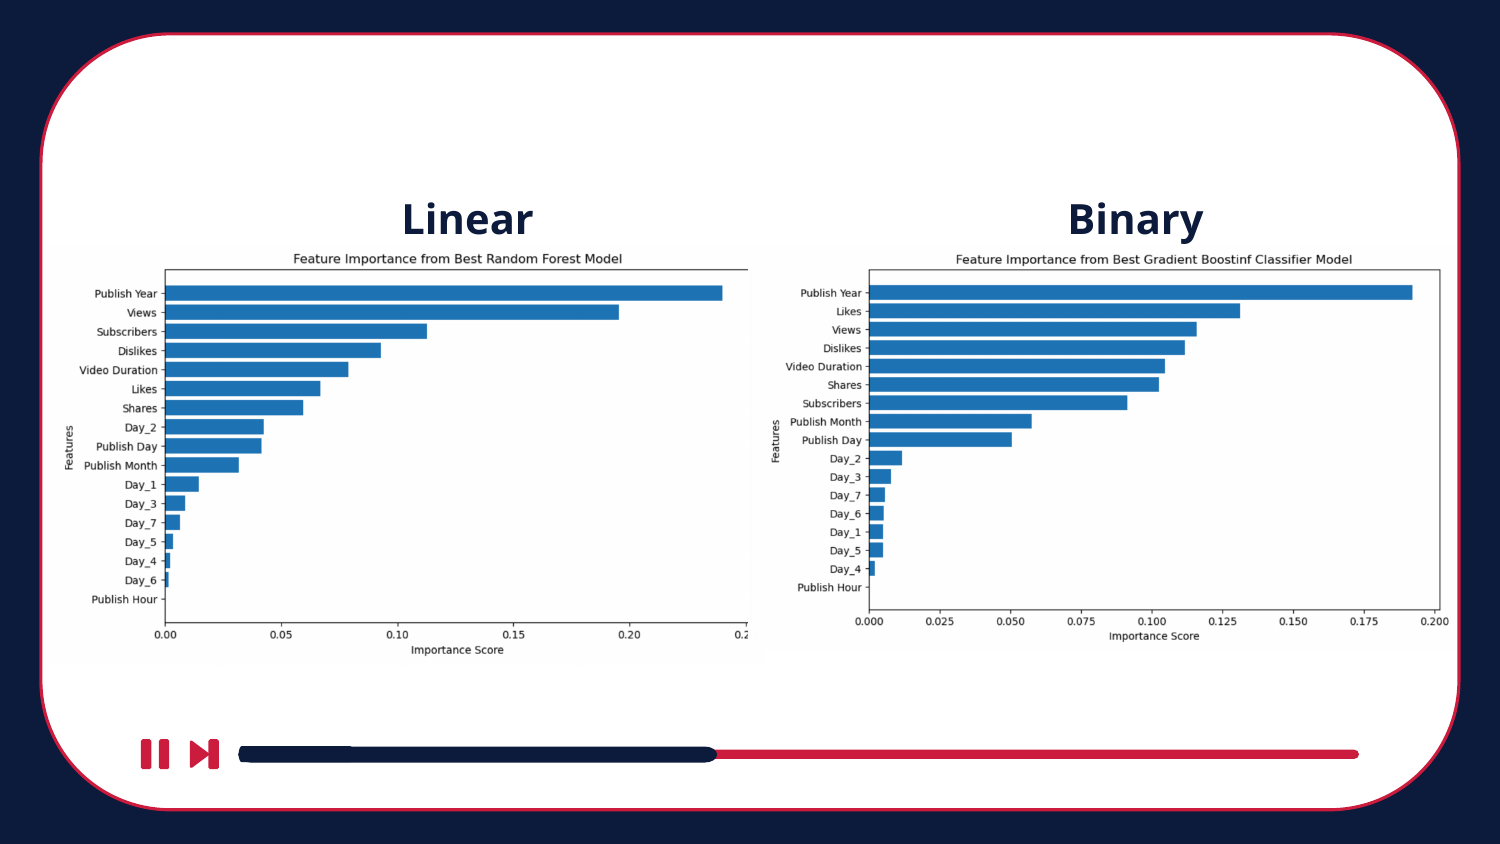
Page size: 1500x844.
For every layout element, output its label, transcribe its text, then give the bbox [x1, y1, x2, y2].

picture [44, 244, 1456, 666]
subtitle Binary [1052, 178, 1255, 243]
subtitle Linear [386, 178, 566, 243]
text_box [238, 746, 718, 763]
